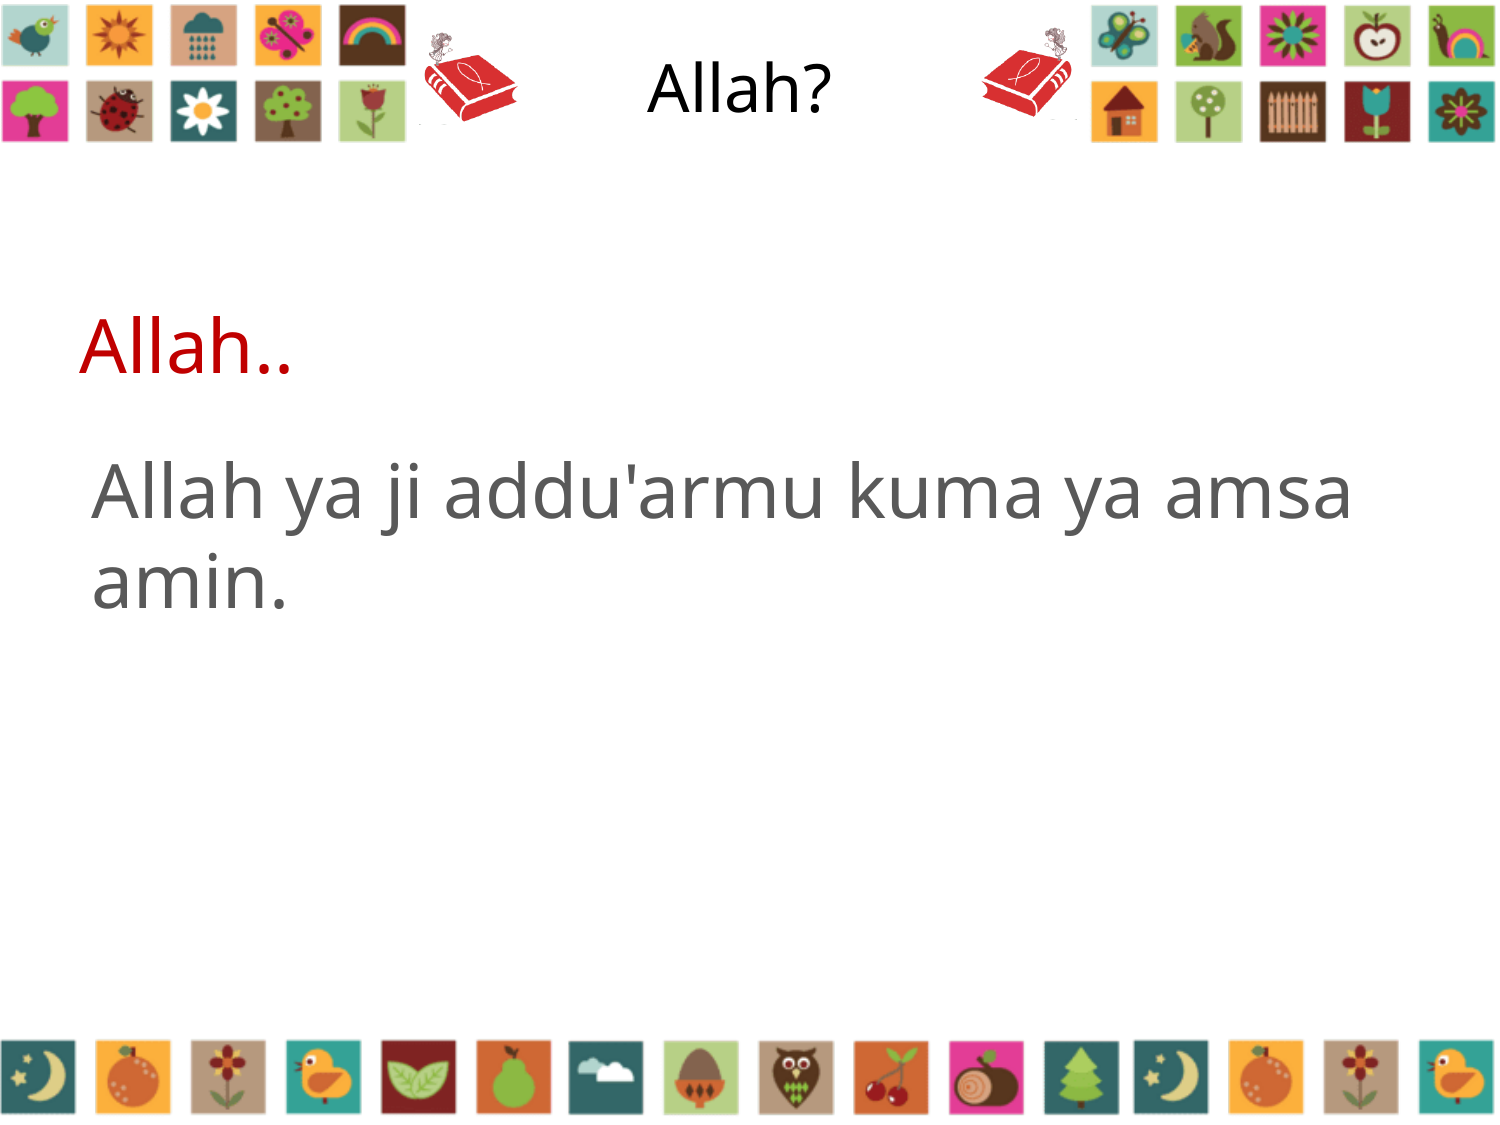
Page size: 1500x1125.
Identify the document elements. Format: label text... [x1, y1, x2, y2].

text_box Allah? [544, 38, 1078, 134]
text_box Allah.. [64, 290, 1412, 396]
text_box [0, 1028, 1500, 1118]
text_box Allah ya ji addu'armu kuma ya amsa amin. [76, 436, 1424, 632]
picture [950, 3, 1500, 150]
picture [0, 3, 550, 150]
